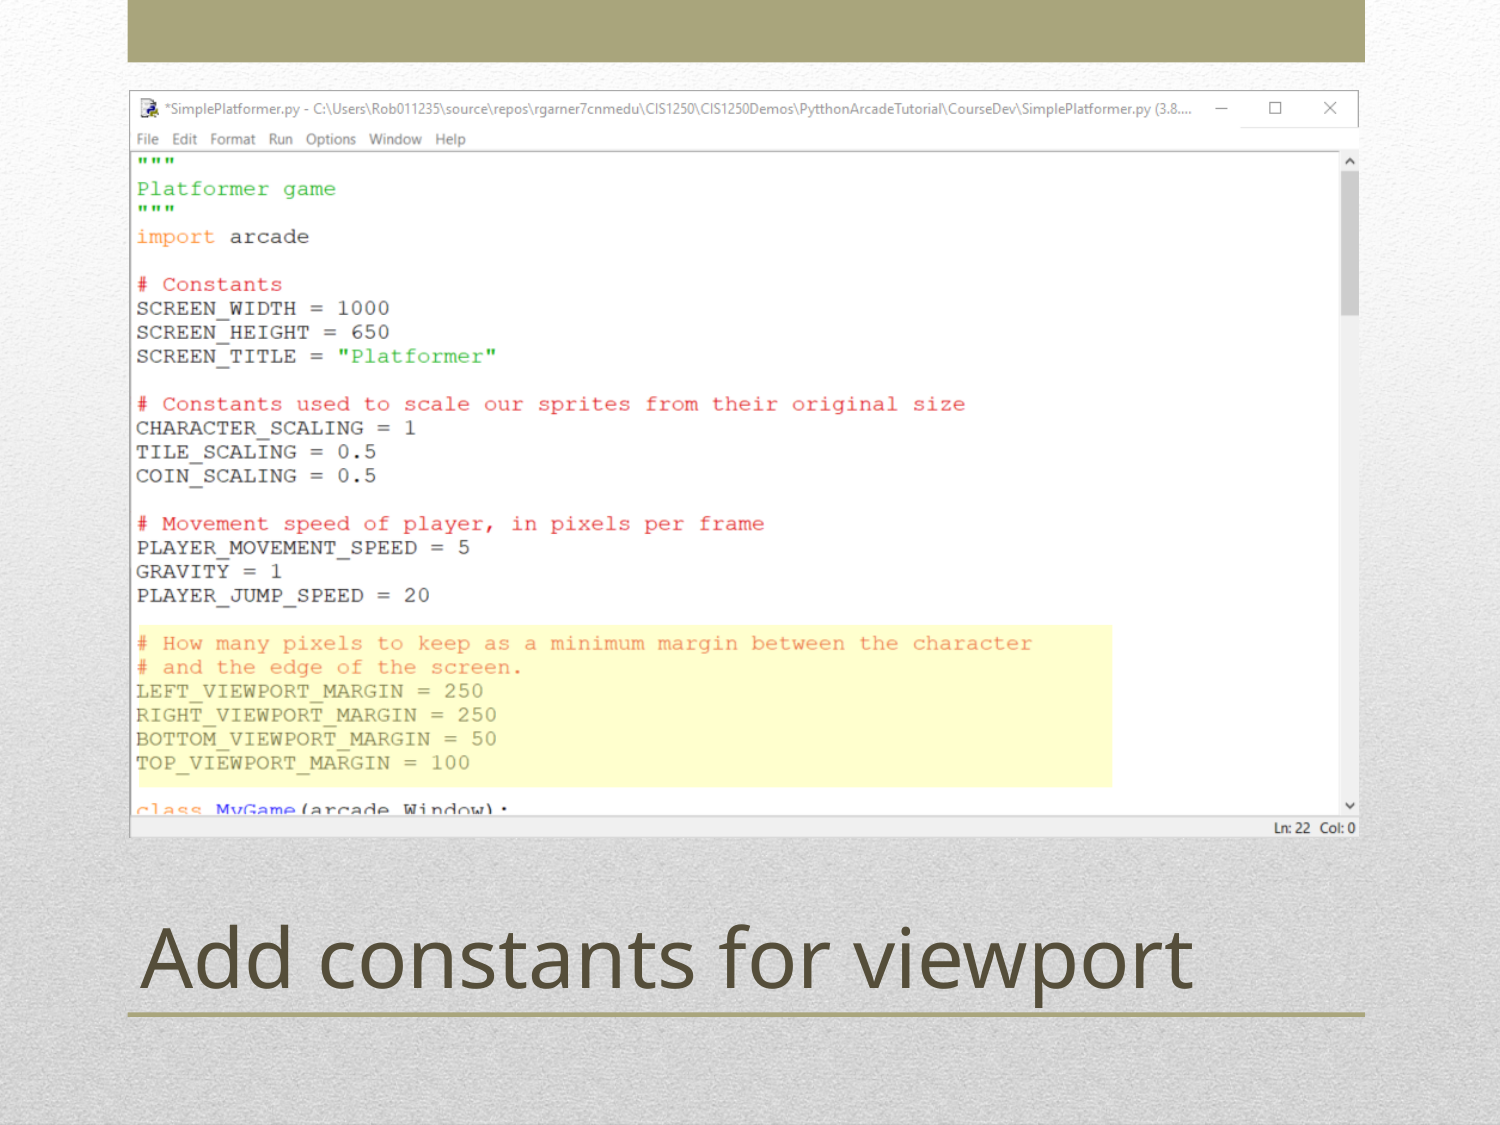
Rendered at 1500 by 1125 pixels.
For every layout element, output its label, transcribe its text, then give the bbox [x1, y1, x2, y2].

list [128, 90, 1360, 839]
title Add constants for viewport [125, 859, 1238, 1013]
